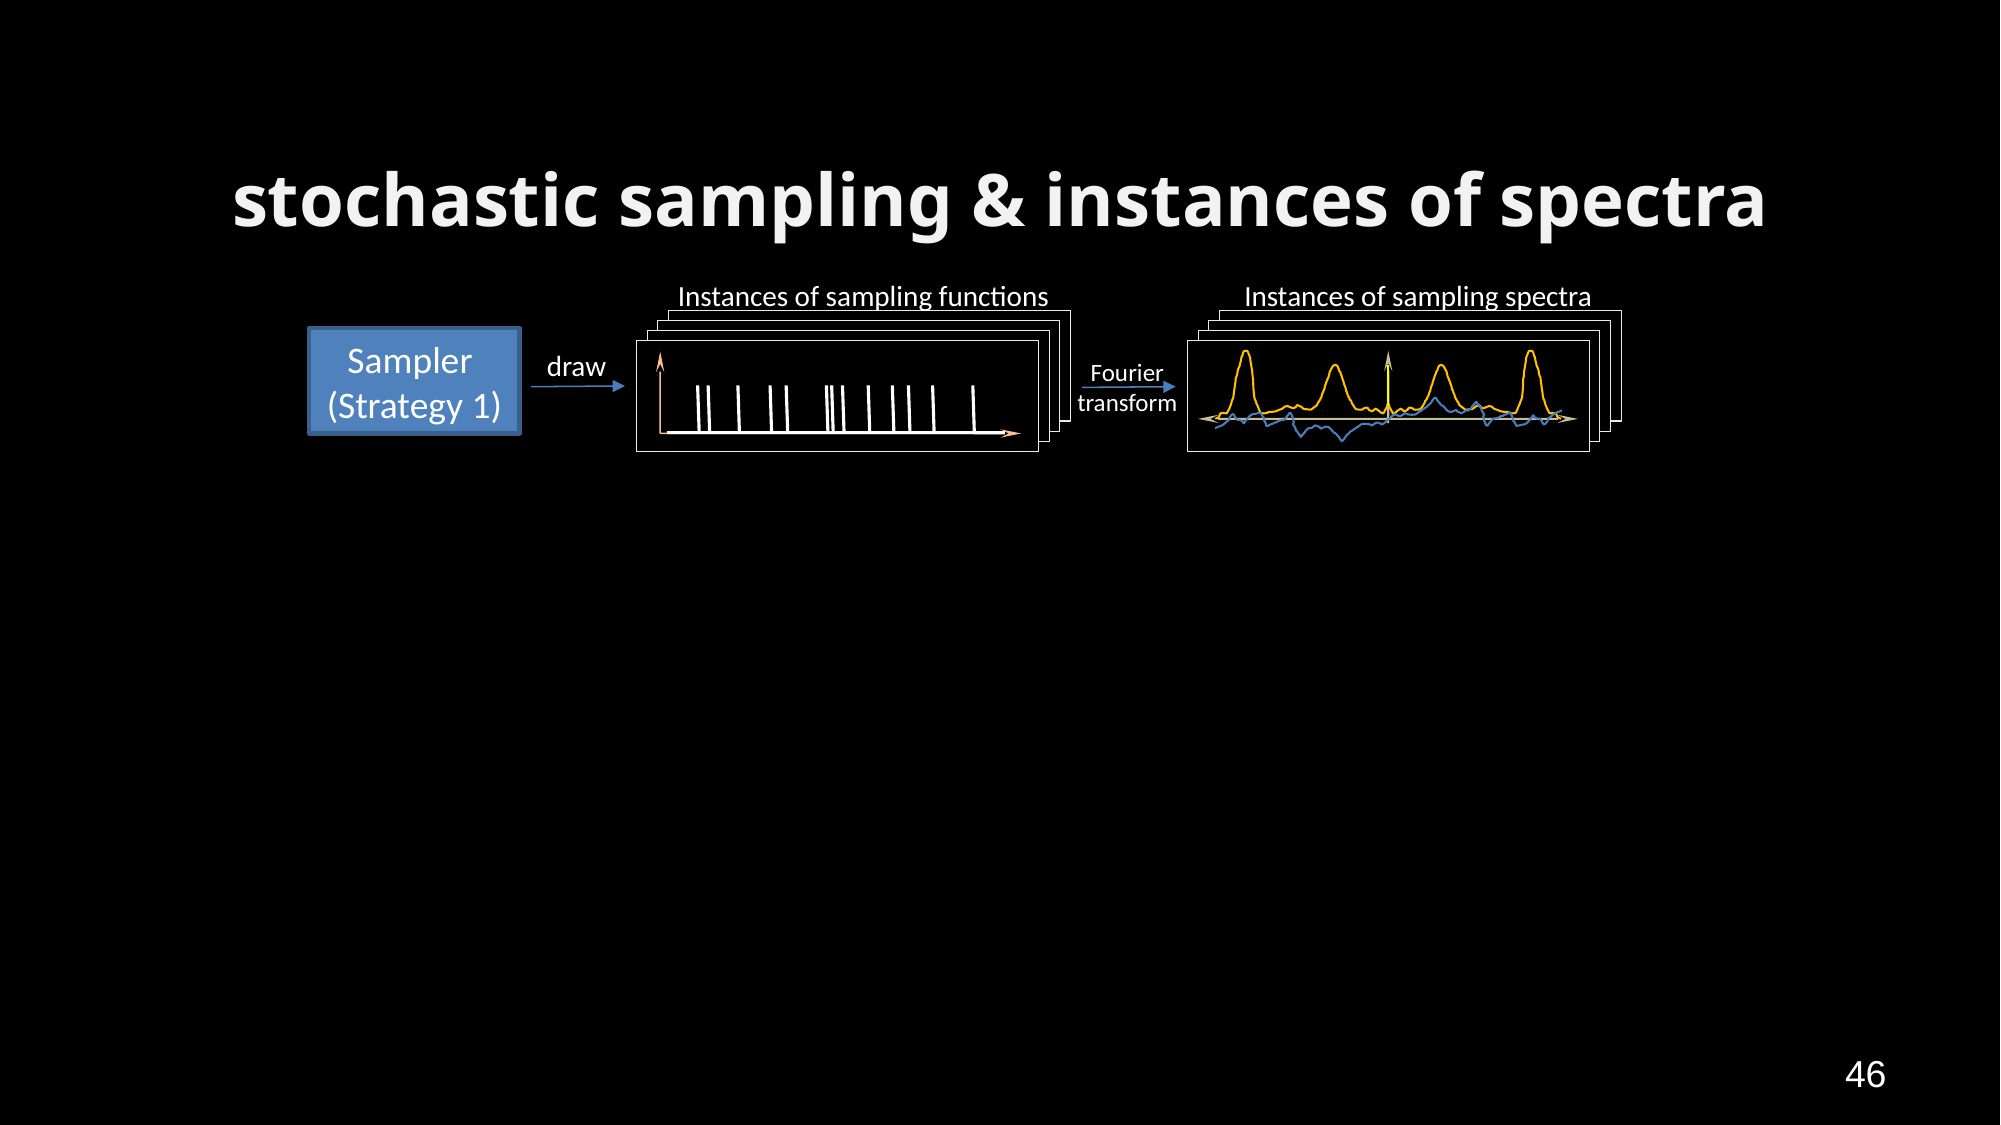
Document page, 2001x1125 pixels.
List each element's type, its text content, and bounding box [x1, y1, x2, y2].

slide_number 46 [1802, 1042, 1900, 1103]
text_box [1187, 310, 1622, 452]
title stochastic sampling & instances of spectra [133, 147, 1869, 249]
text_box [635, 339, 1041, 453]
text_box Fourier transform [1062, 348, 1182, 424]
text_box Sampler (Strategy 1) [307, 326, 522, 436]
text_box [307, 254, 1692, 931]
text_box [393, 171, 1658, 274]
text_box [1083, 388, 1175, 393]
text_box Instances of sampling spectra [1229, 269, 1608, 308]
text_box [645, 329, 1051, 443]
text_box Instances of sampling functions [663, 269, 1065, 320]
text_box [656, 319, 1062, 433]
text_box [659, 351, 1022, 434]
text_box [1062, 308, 1072, 348]
text_box draw [532, 339, 622, 384]
